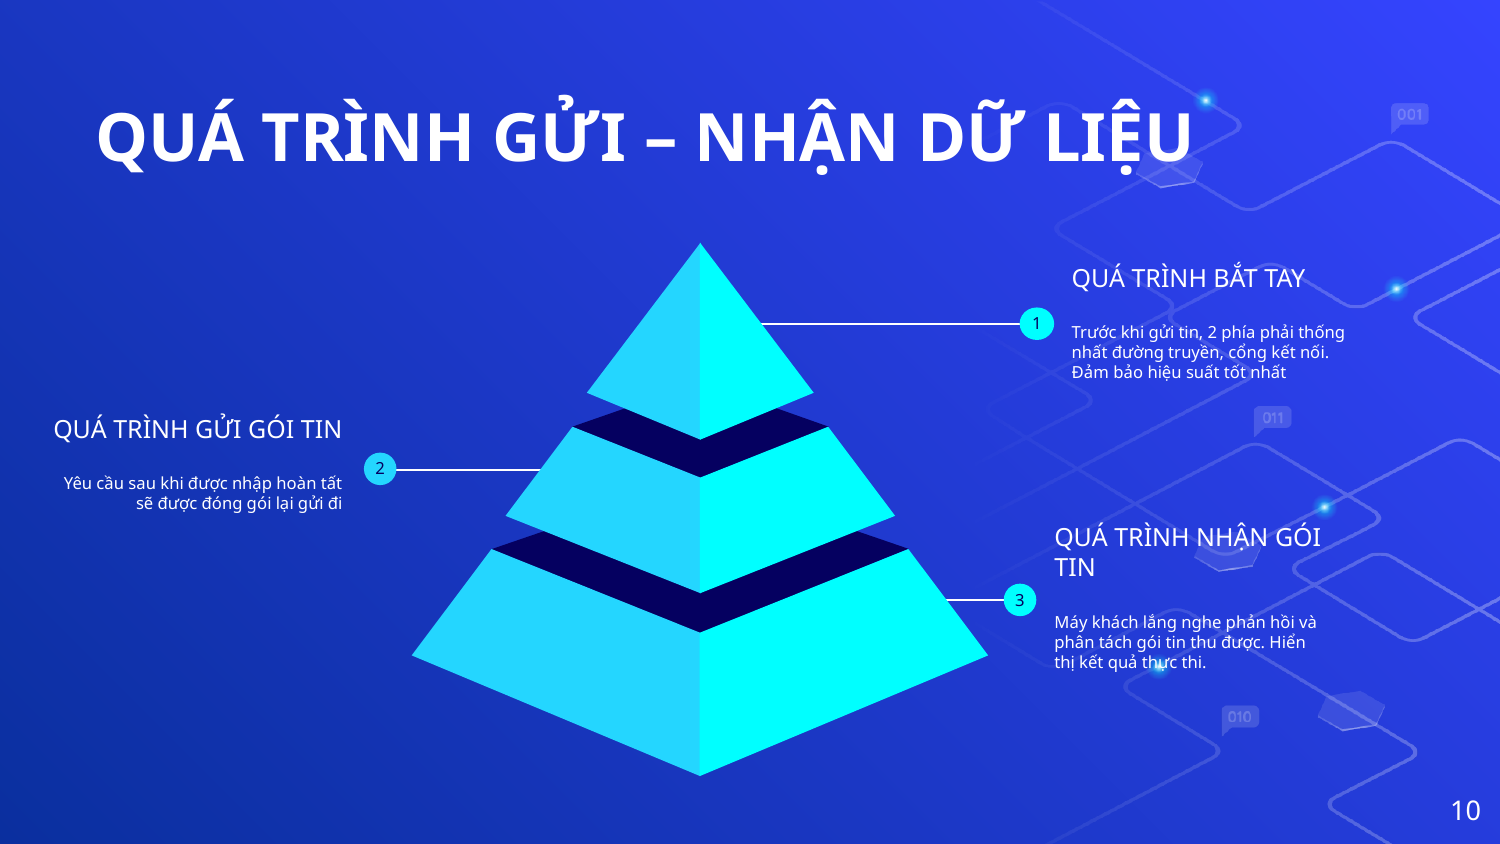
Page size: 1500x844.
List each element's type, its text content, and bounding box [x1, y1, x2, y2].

title QUÁ TRÌNH GỬI – NHẬN DỮ LIỆU [95, 33, 1255, 175]
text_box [754, 208, 1382, 436]
slide_number 10 [1391, 779, 1482, 844]
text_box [411, 242, 989, 777]
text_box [994, 482, 1346, 711]
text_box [36, 349, 406, 577]
picture [0, 0, 1500, 844]
